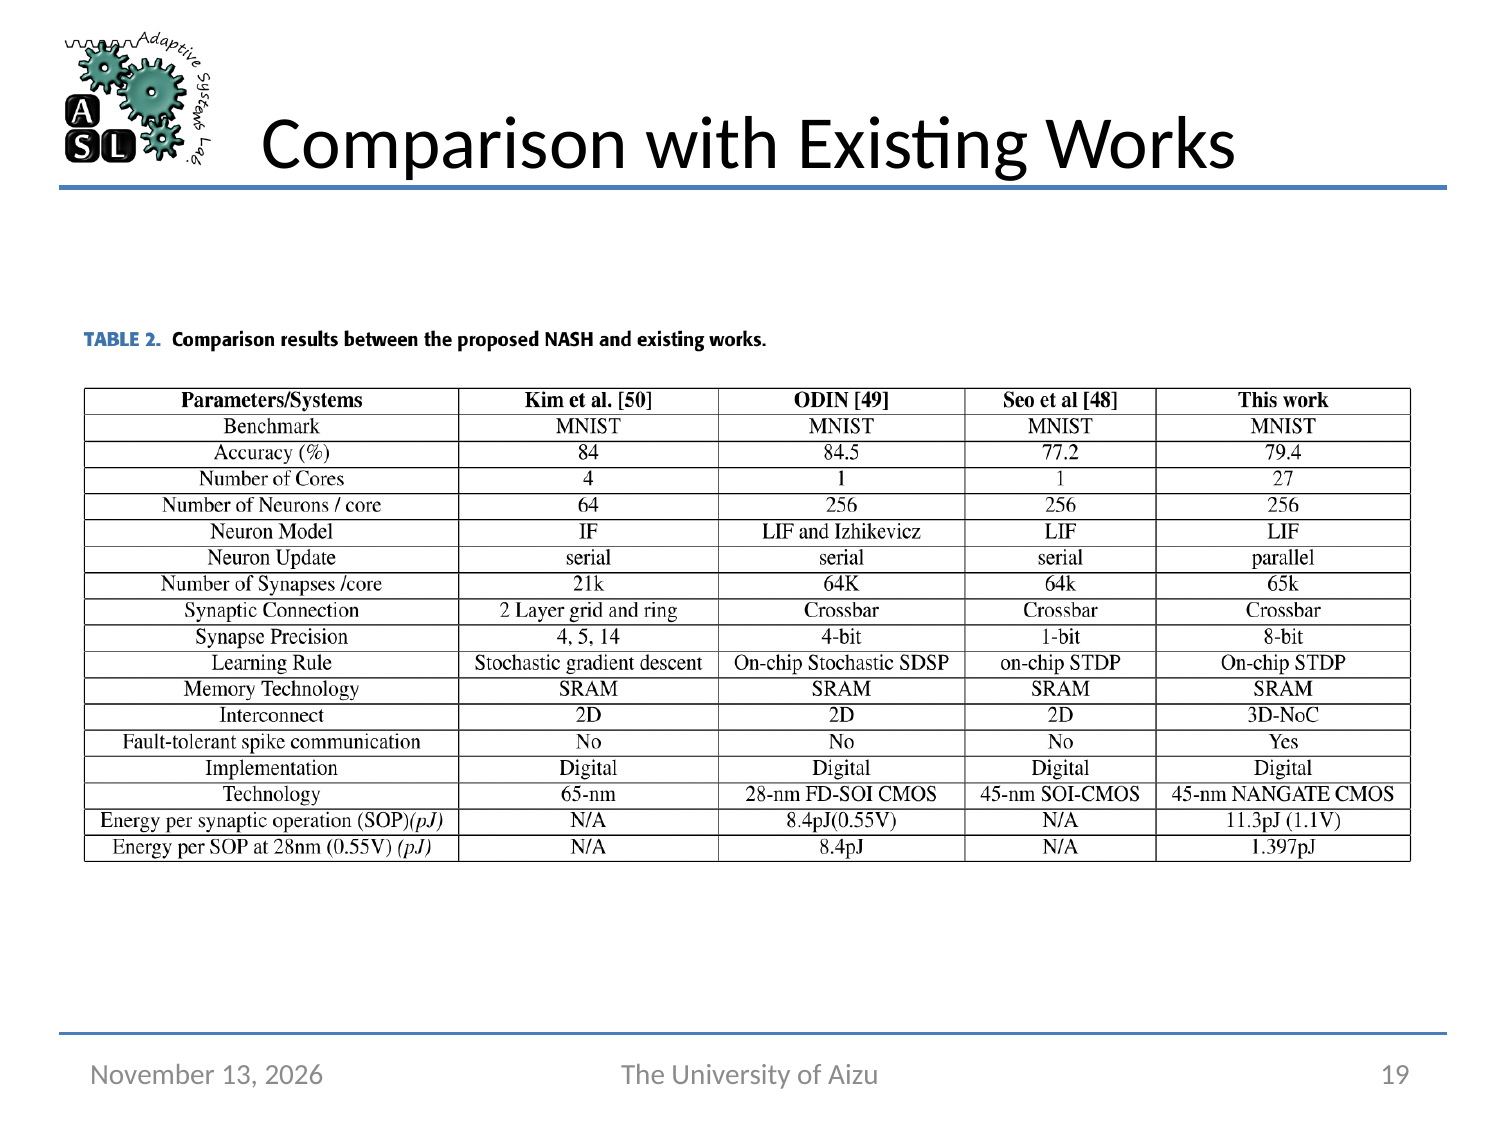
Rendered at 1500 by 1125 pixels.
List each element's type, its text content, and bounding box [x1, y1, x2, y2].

picture [58, 30, 211, 169]
title Comparison with Existing Works [75, 45, 1425, 233]
slide_number 19 [1074, 1042, 1425, 1103]
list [74, 314, 1426, 875]
footer The University of Aizu [512, 1042, 988, 1103]
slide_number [75, 1042, 425, 1103]
